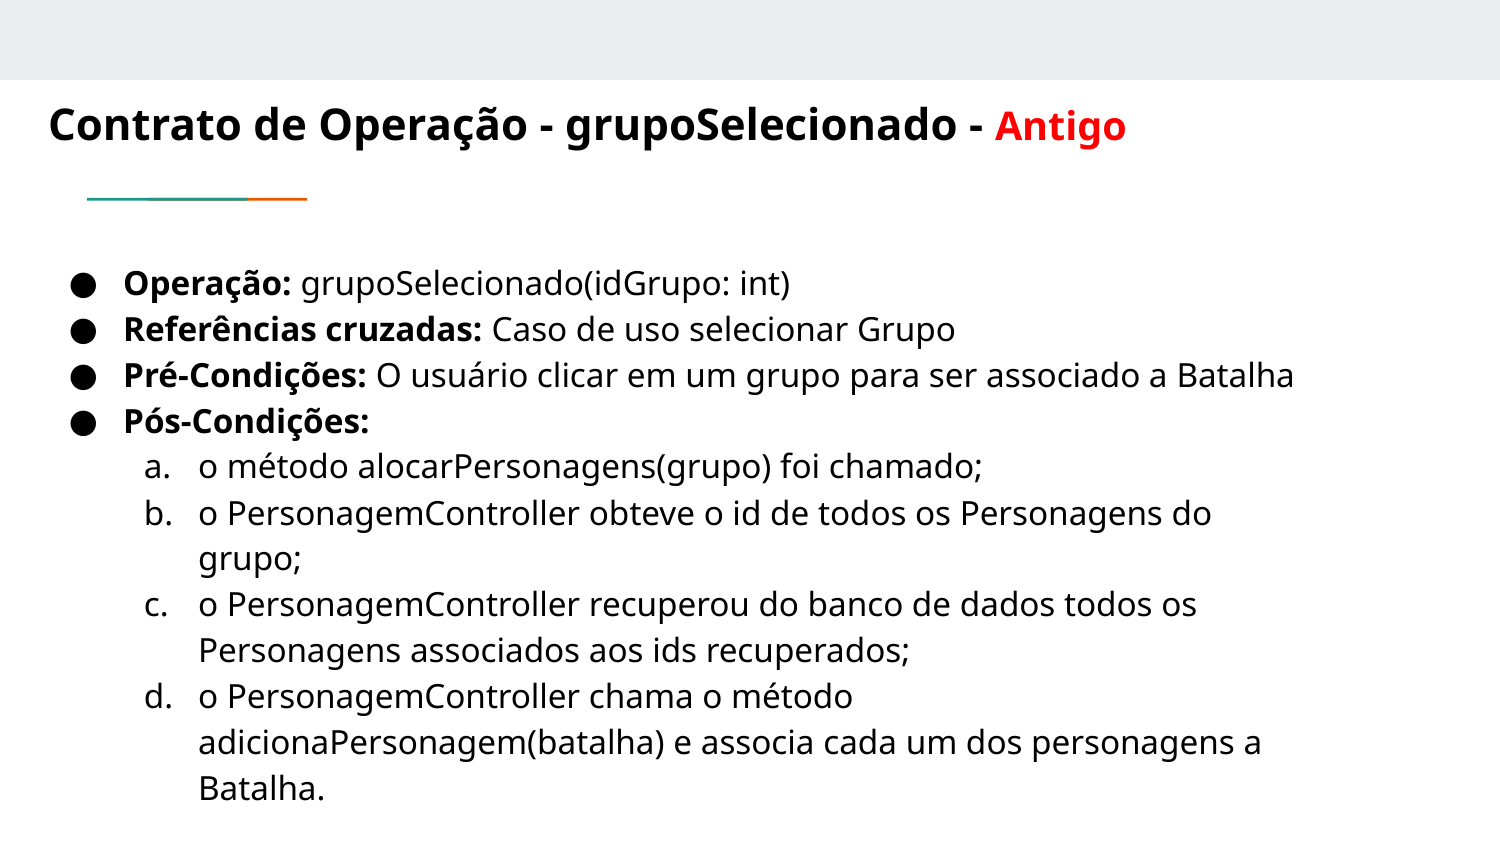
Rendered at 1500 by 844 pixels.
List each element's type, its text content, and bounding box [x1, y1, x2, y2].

title Contrato de Operação - grupoSelecionado - Antigo [33, 73, 1295, 139]
text_box Operação: grupoSelecionado(idGrupo: int) Referências cruzadas: Caso de uso selecionar Grupo Pré-Condições: O usuário clicar em um grupo para ser associado a Batalha Pós-Condições: o método alocarPersonagens(grupo) foi chamado; o PersonagemController obteve o id de todos os Personagens do grupo; o PersonagemController recuperou do banco de dados todos os Personagens associados aos ids recuperados; o PersonagemController chama o método adicionaPersonagem(batalha) e associa cada um dos personagens a Batalha. [33, 201, 1330, 822]
